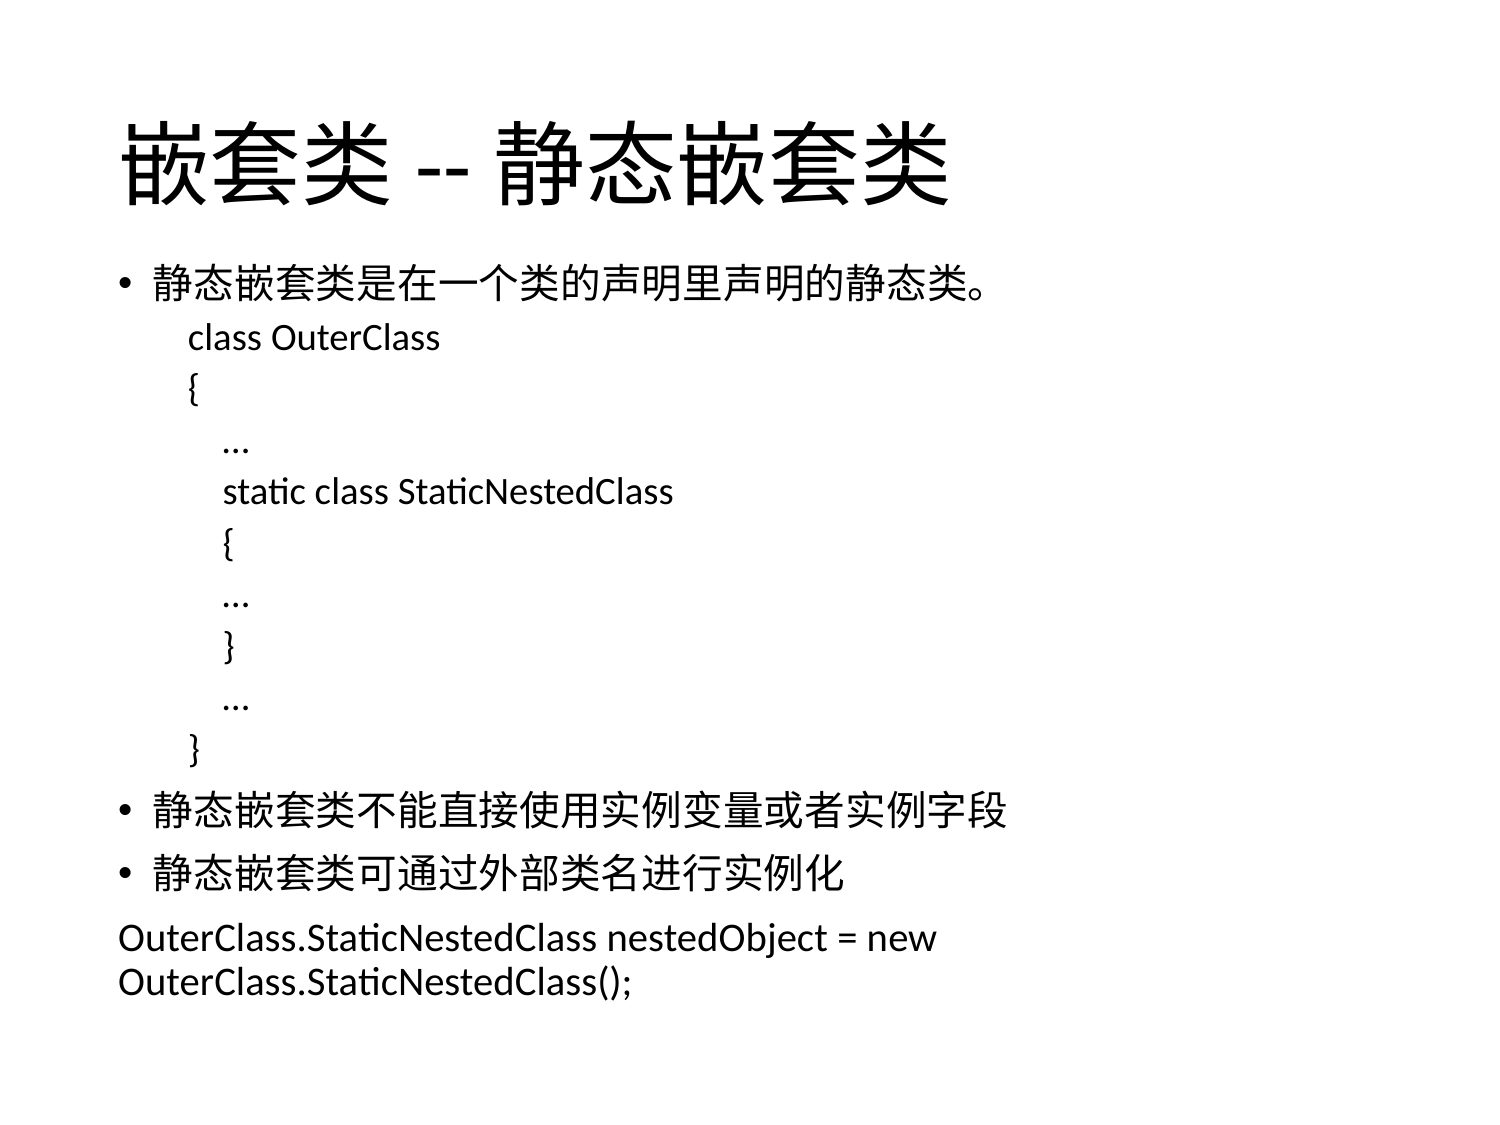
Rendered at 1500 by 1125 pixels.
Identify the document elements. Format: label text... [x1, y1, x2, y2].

title 嵌套类--静态嵌套类 [103, 59, 1397, 255]
list 静态嵌套类是在一个类的声明里声明的静态类。 class OuterClass { … static class StaticNestedClass { … } … } 静态嵌套类不能直接使用实例变量或者实例字段 静态嵌套类可通过外部类名进行实例化 OuterClass.StaticNestedClass nestedObject = new OuterClass.StaticNestedClass(); [103, 255, 1397, 1014]
